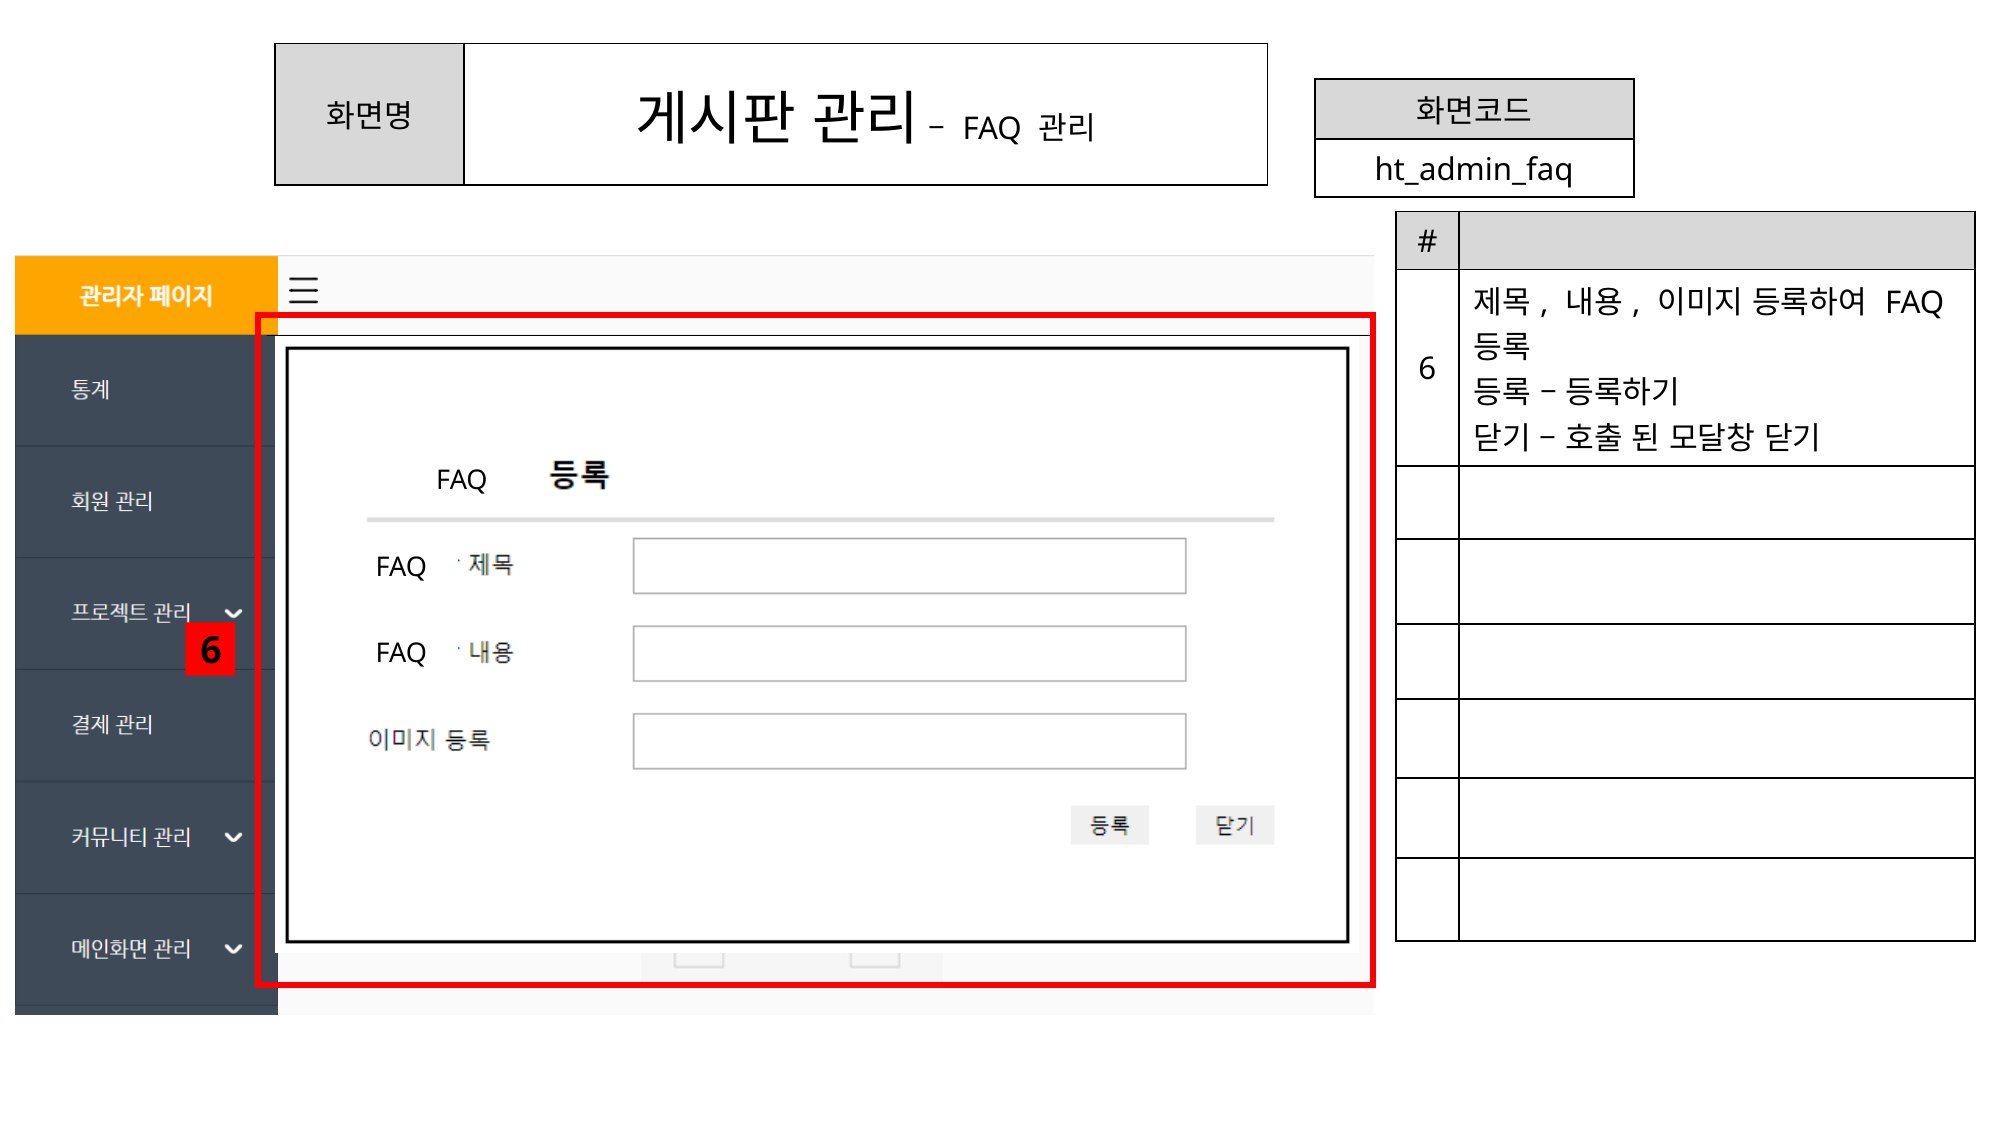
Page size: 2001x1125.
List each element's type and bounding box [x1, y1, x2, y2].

table_cell [1397, 859, 1458, 940]
table_cell [1397, 700, 1458, 777]
picture [15, 251, 1374, 1015]
table_cell [1460, 625, 1974, 698]
table_header [276, 44, 463, 184]
table_cell [1397, 540, 1458, 623]
table_cell [1397, 270, 1458, 465]
table_header [1460, 212, 1974, 269]
table_header [1316, 80, 1633, 138]
table_cell [1460, 540, 1974, 623]
table_header [465, 44, 1267, 184]
table_cell [1397, 779, 1458, 857]
table_cell [1460, 779, 1974, 857]
table_cell [1316, 140, 1633, 196]
table_header [1397, 212, 1458, 269]
table_cell [1460, 467, 1974, 538]
table_cell [1460, 270, 1974, 465]
table_cell [1397, 625, 1458, 698]
table_cell [1460, 859, 1974, 940]
table_cell [1397, 467, 1458, 538]
table_cell [1460, 700, 1974, 777]
